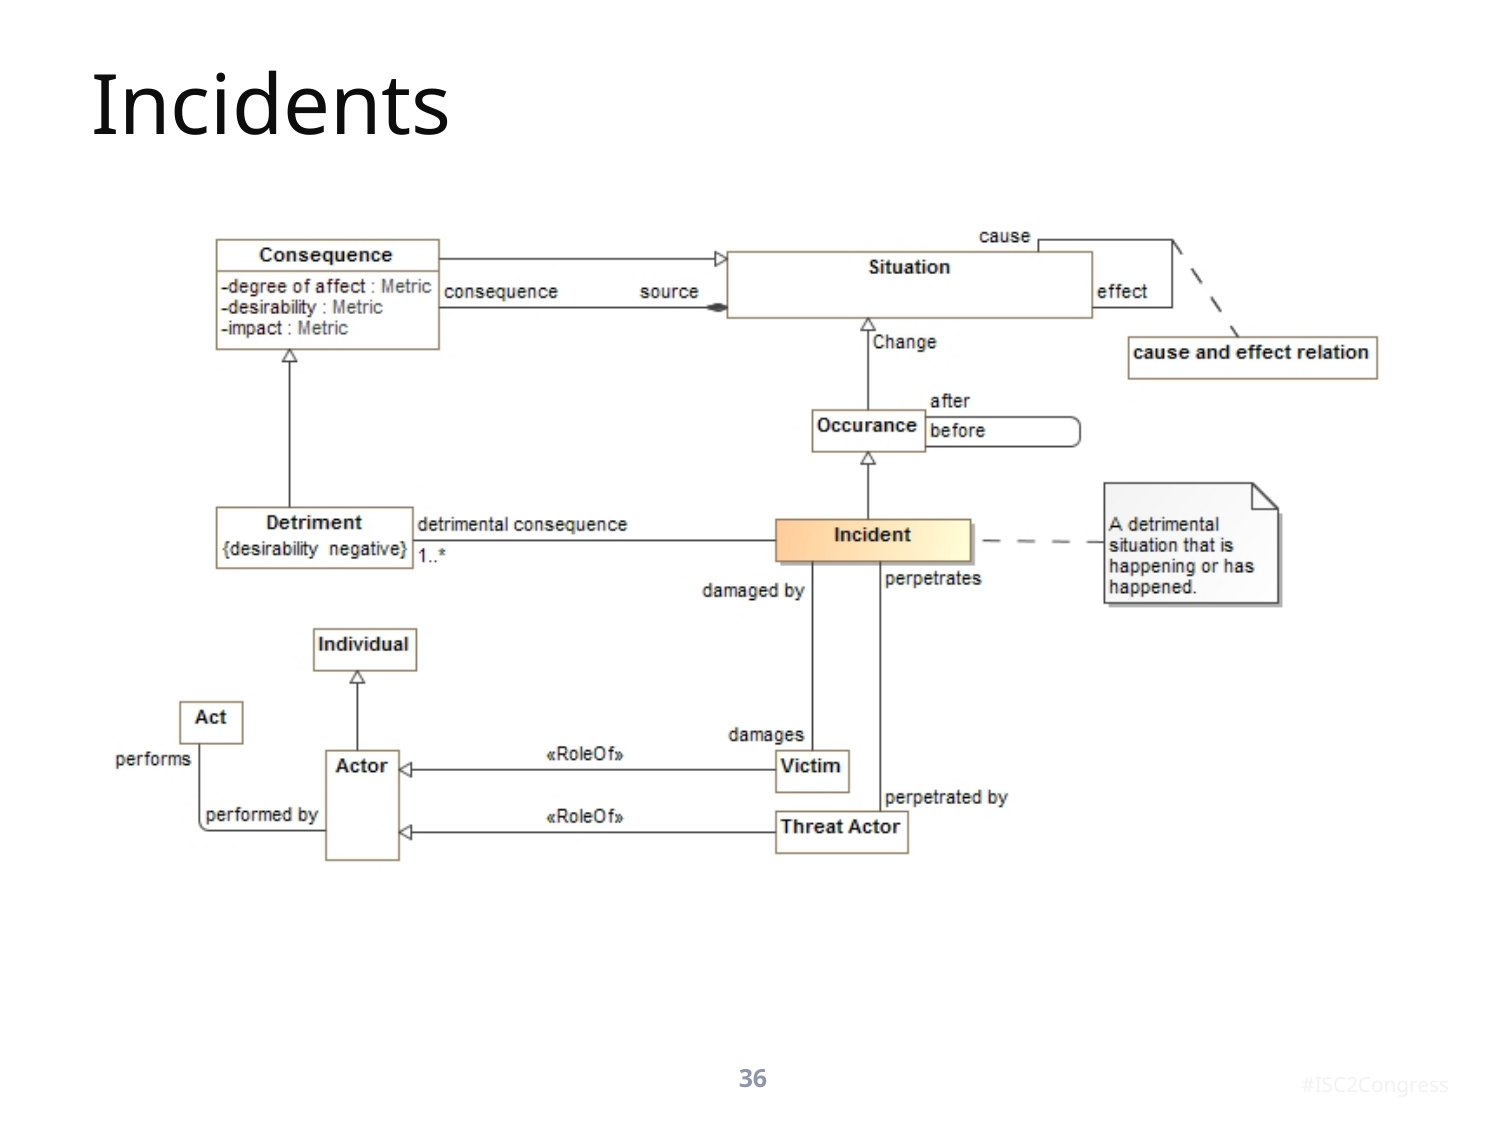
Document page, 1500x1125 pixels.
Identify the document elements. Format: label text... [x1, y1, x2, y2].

title Incidents [76, 23, 1392, 180]
picture [98, 208, 1394, 878]
